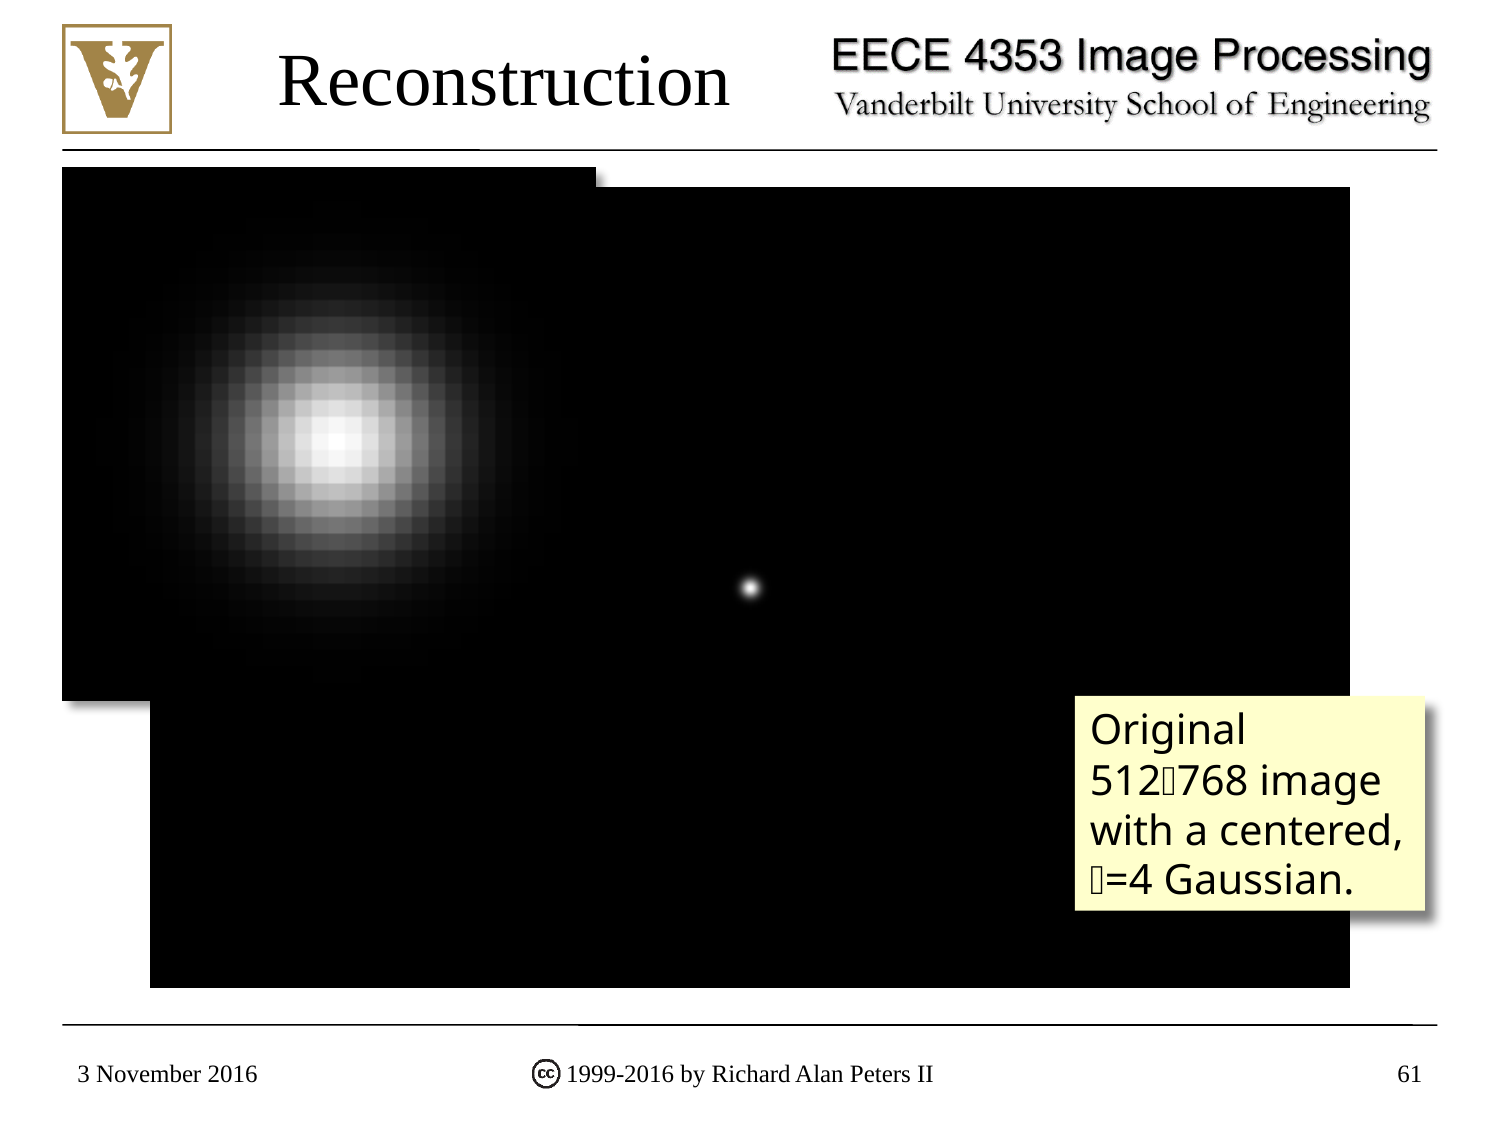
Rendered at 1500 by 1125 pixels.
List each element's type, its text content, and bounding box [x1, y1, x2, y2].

footer 1999-2016 by Richard Alan Peters II [496, 1042, 1004, 1103]
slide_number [62, 1042, 400, 1103]
slide_number 61 [1100, 1042, 1438, 1103]
picture [826, 25, 1436, 133]
picture [62, 24, 172, 134]
text_box Original 512768 image with a centered, =4 Gaussian. [1354, 695, 1425, 911]
picture [62, 166, 1351, 988]
title Reconstruction [262, 16, 775, 135]
